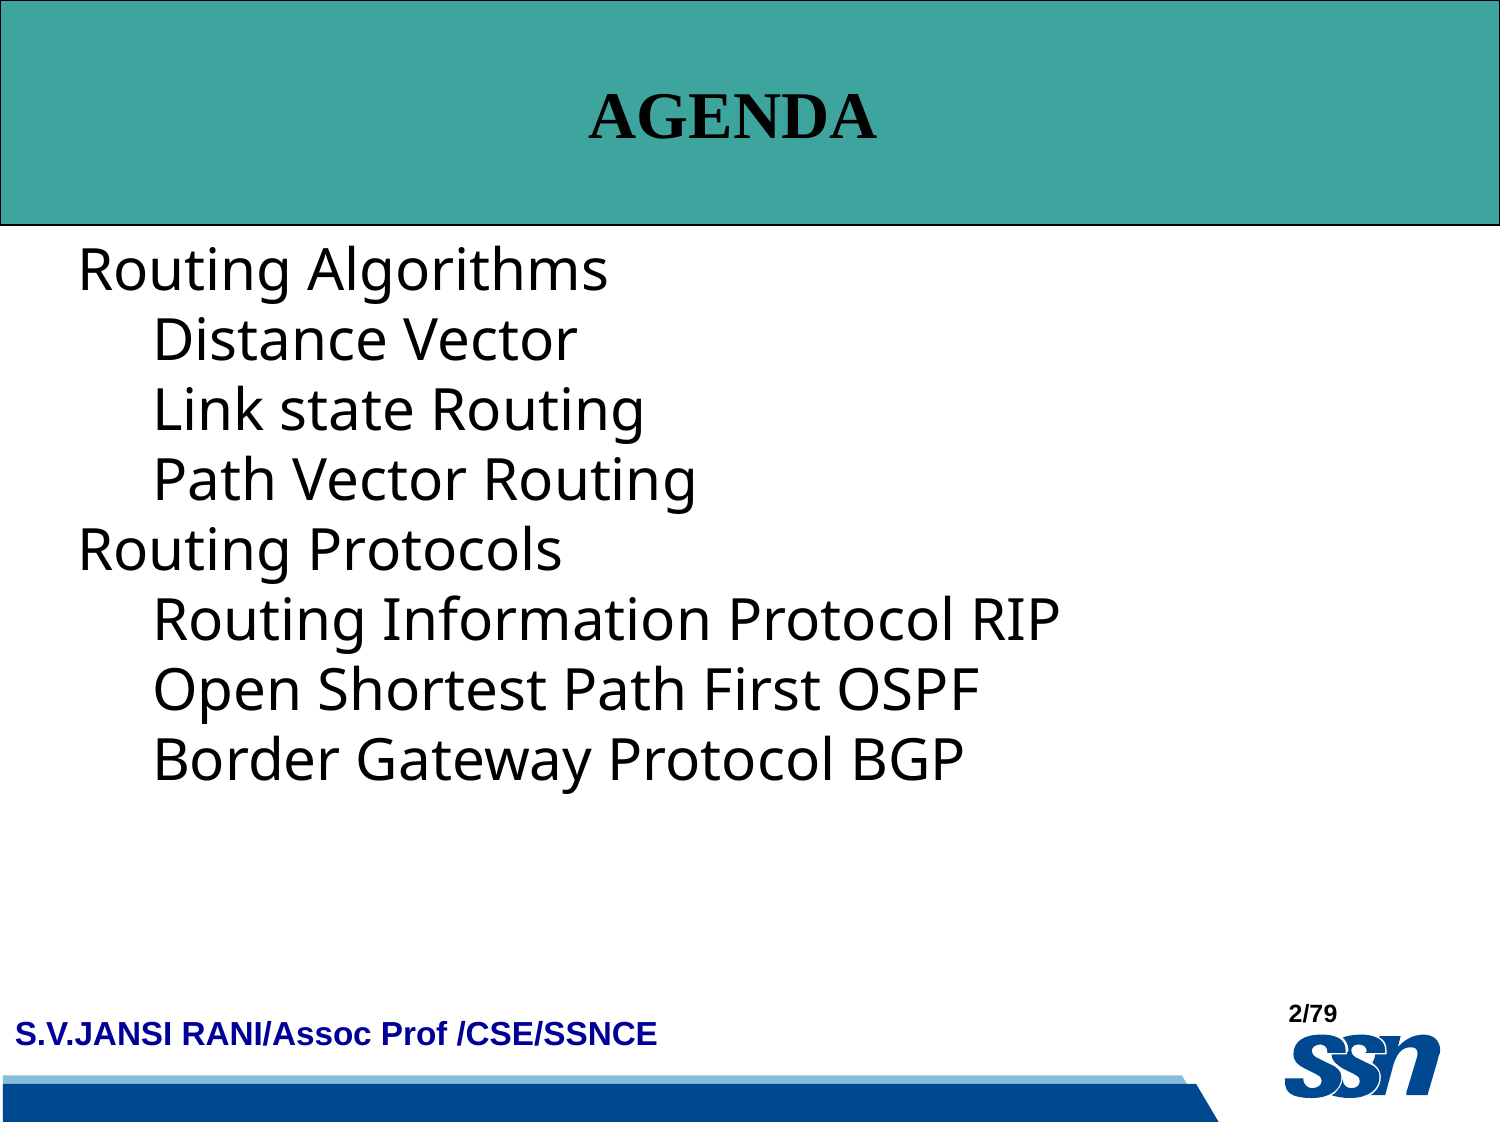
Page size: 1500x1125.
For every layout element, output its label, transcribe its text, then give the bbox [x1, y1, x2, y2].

text_box [0, 0, 1500, 225]
text_box AGENDA [557, 64, 893, 160]
text_box [1349, 1050, 1381, 1111]
text_box Routing Algorithms Distance Vector Link state Routing Path Vector Routing Routing Protocols Routing Information Protocol RIP Open Shortest Path First OSPF Border Gateway Protocol BGP [62, 224, 1388, 845]
